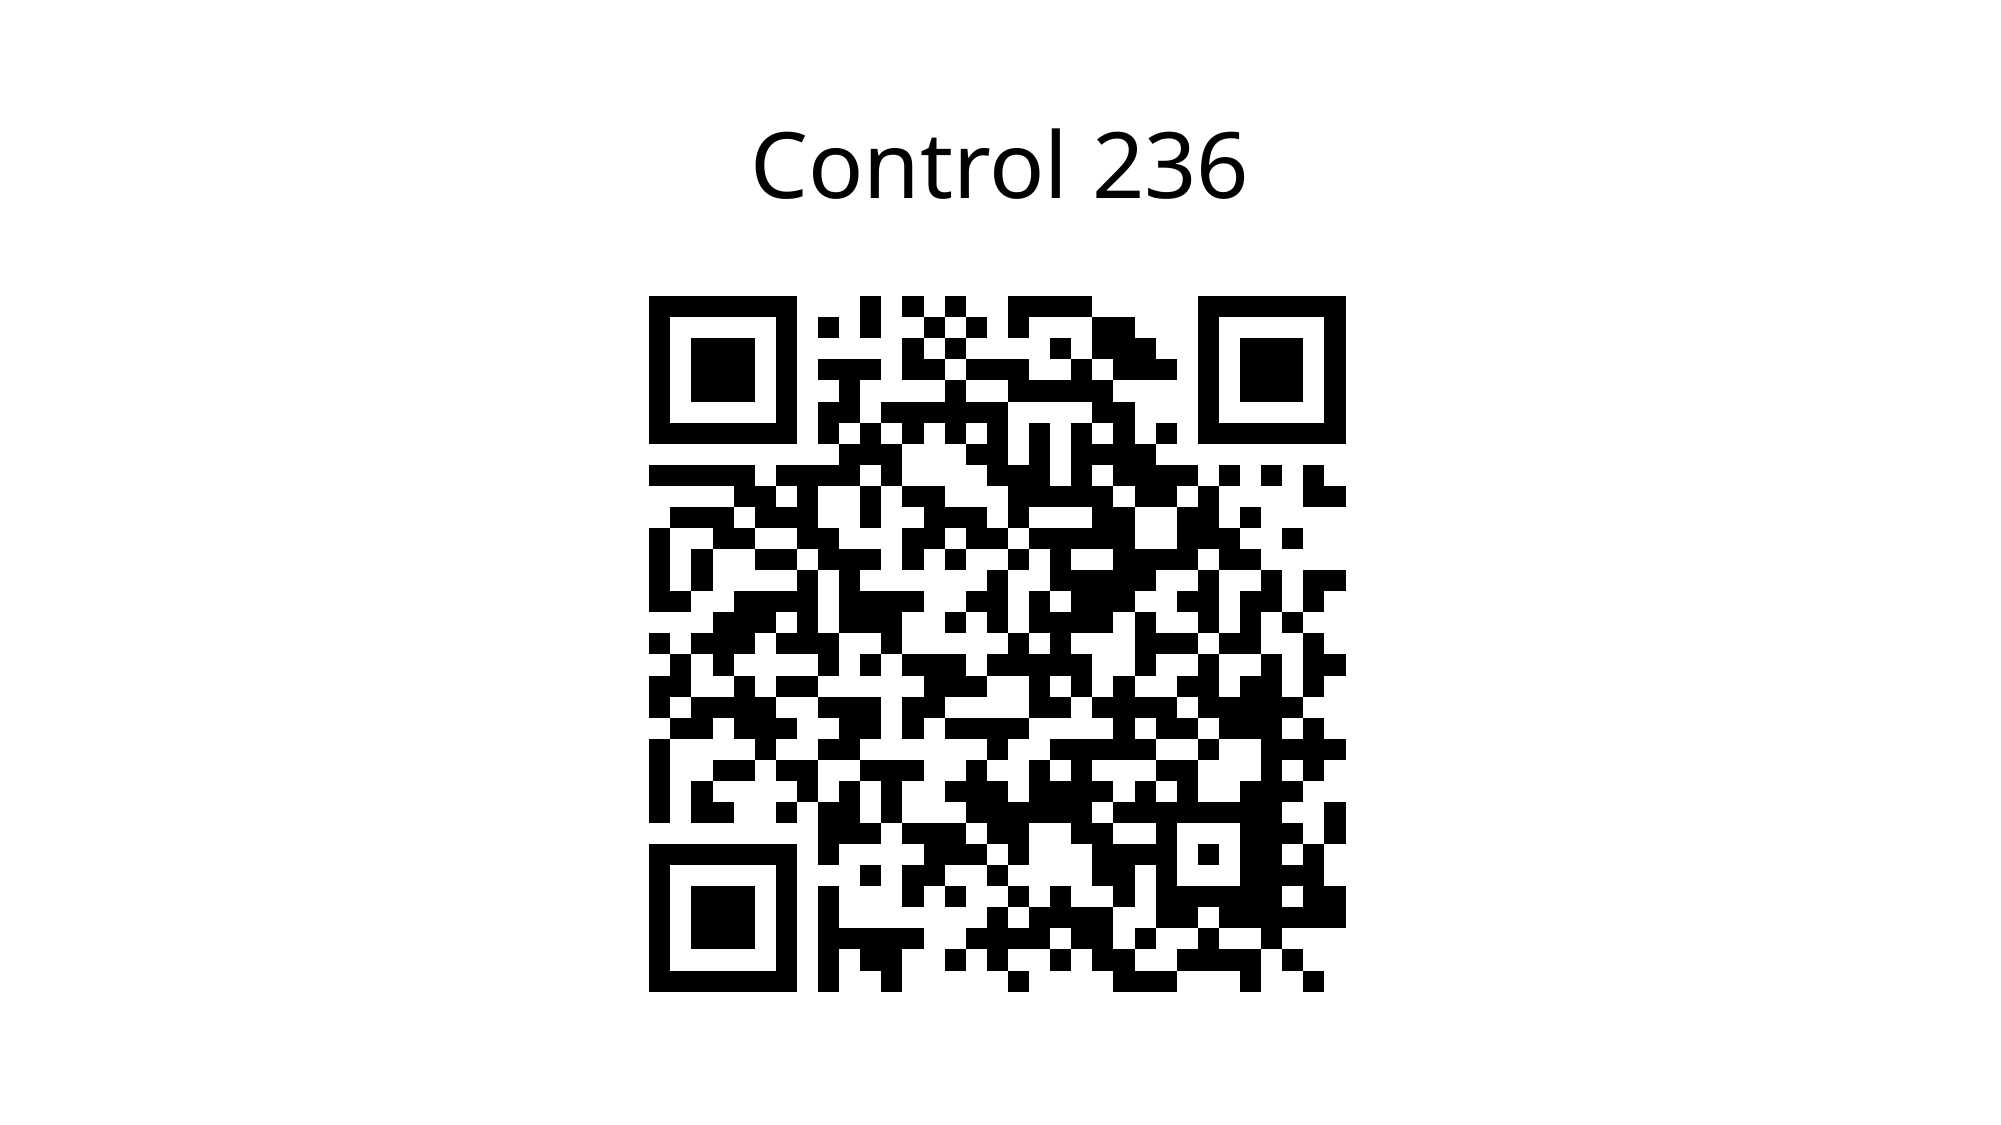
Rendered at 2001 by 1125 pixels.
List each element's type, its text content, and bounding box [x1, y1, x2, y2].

title Control 236 [137, 59, 1863, 278]
picture [578, 225, 1422, 1068]
